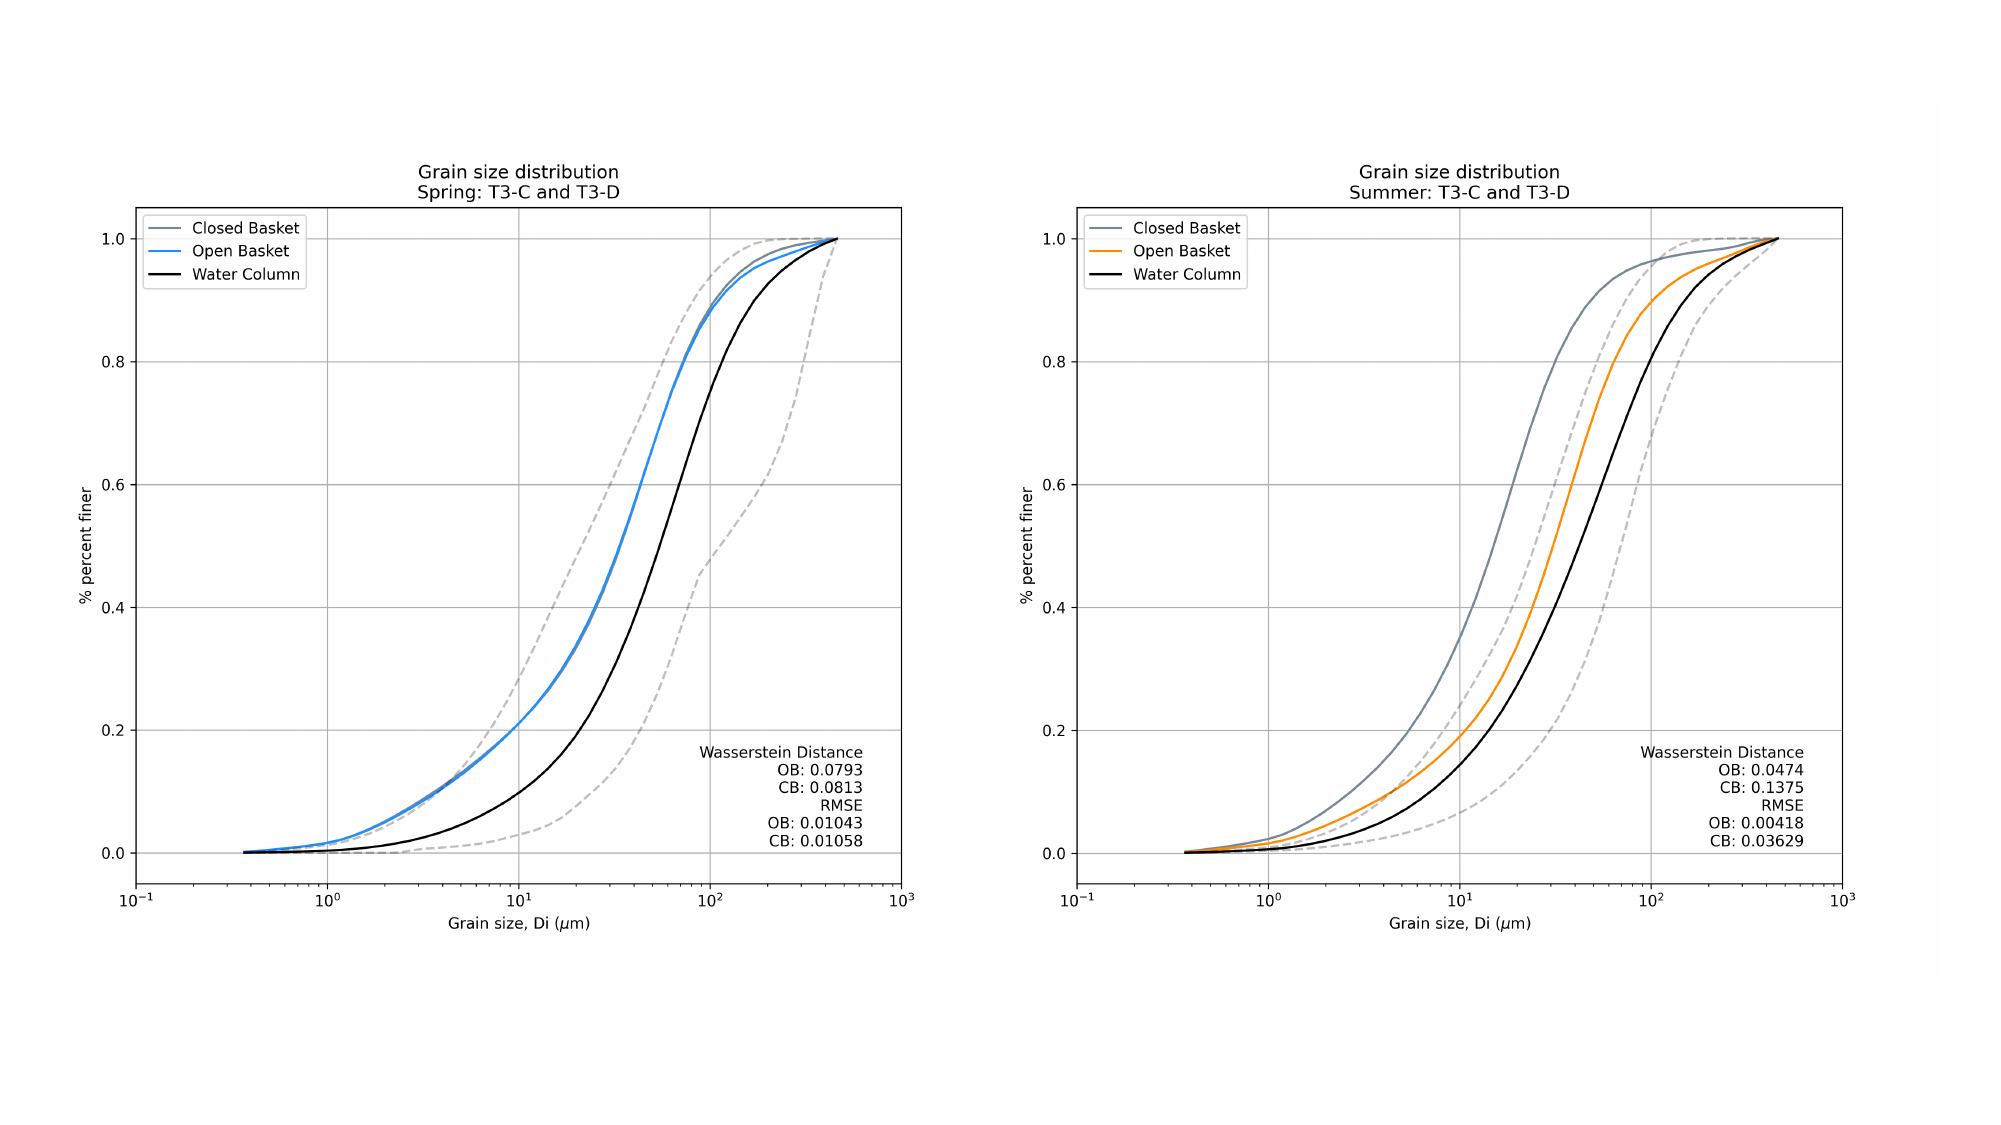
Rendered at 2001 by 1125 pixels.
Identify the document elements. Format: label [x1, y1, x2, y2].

picture [12, 102, 1941, 980]
